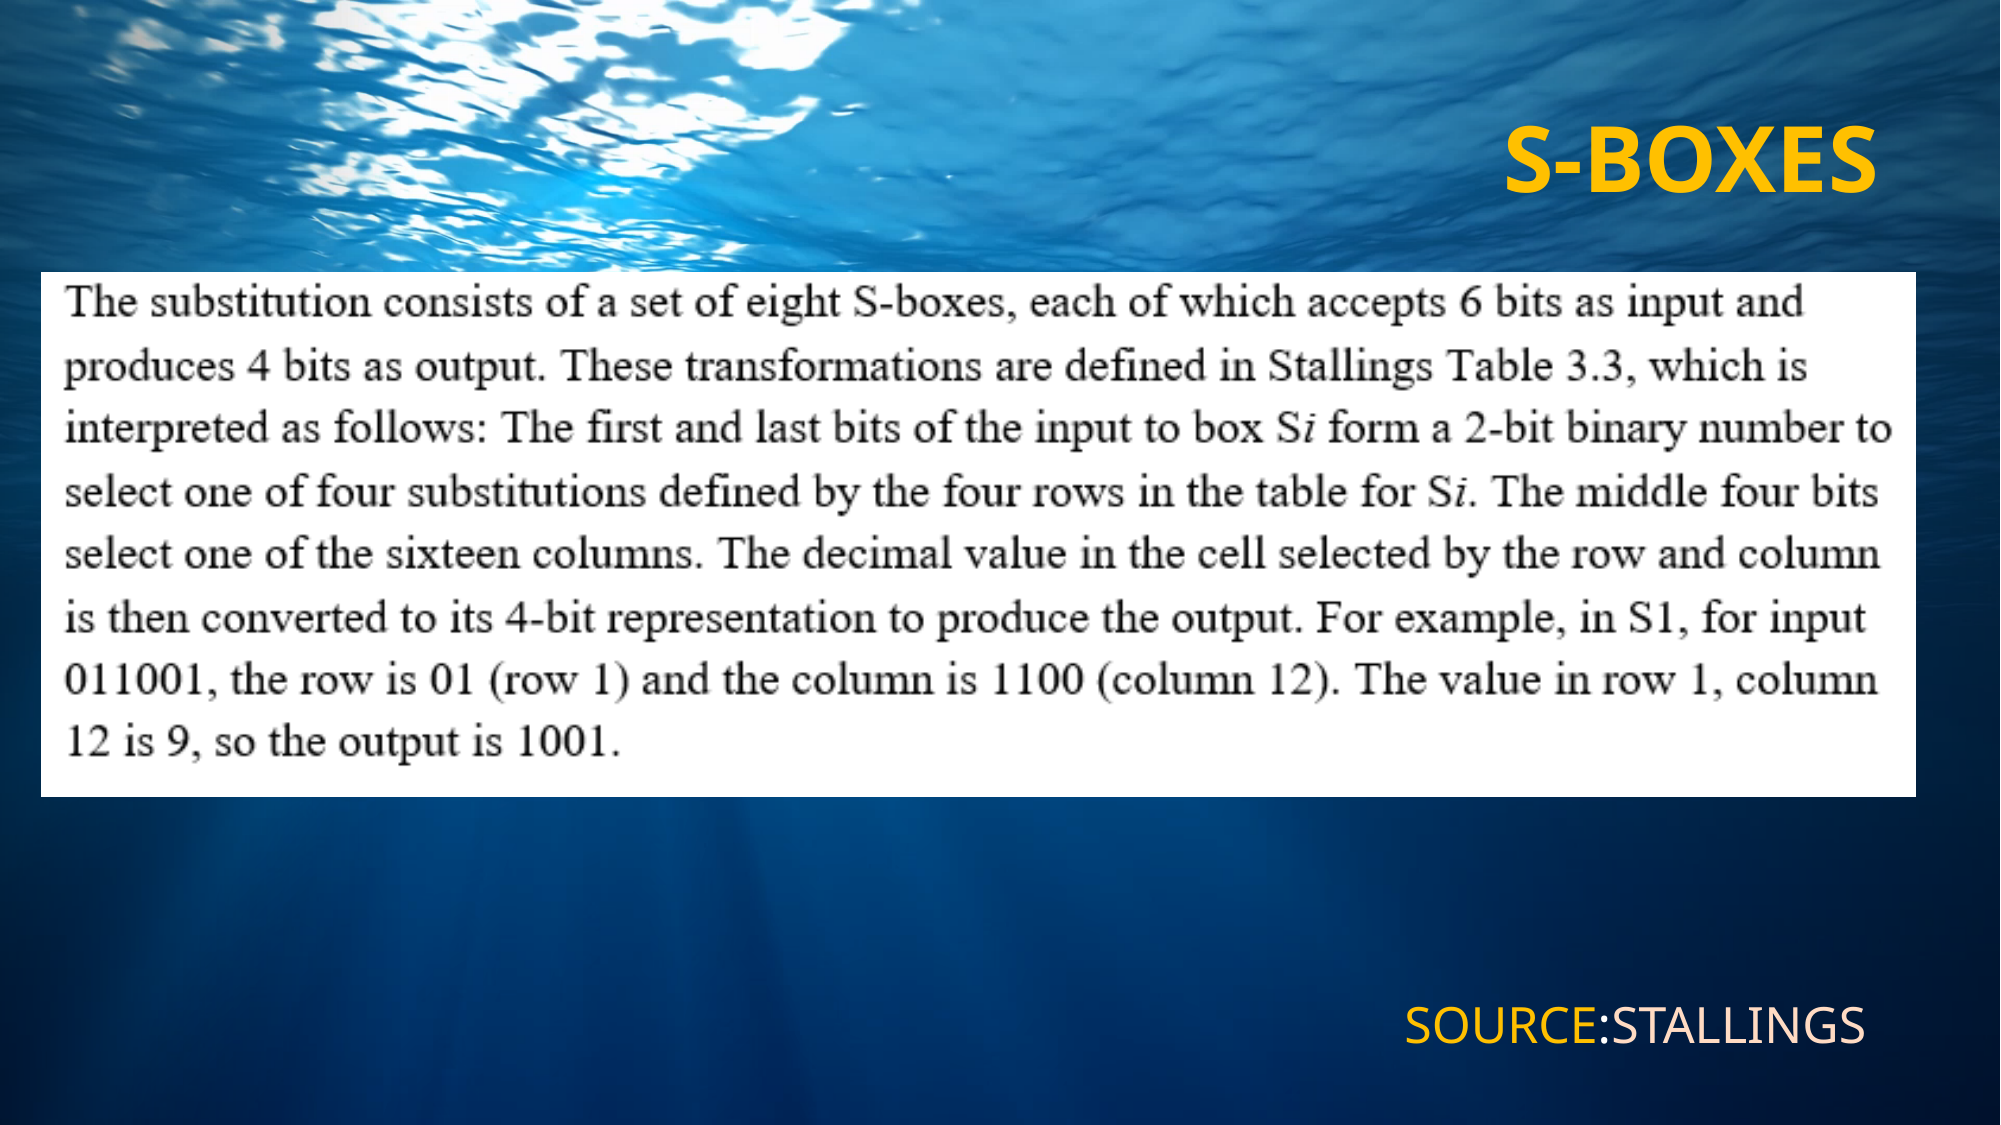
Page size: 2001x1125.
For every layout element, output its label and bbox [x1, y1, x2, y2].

picture [41, 272, 1916, 797]
text_box [0, 0, 2000, 1125]
